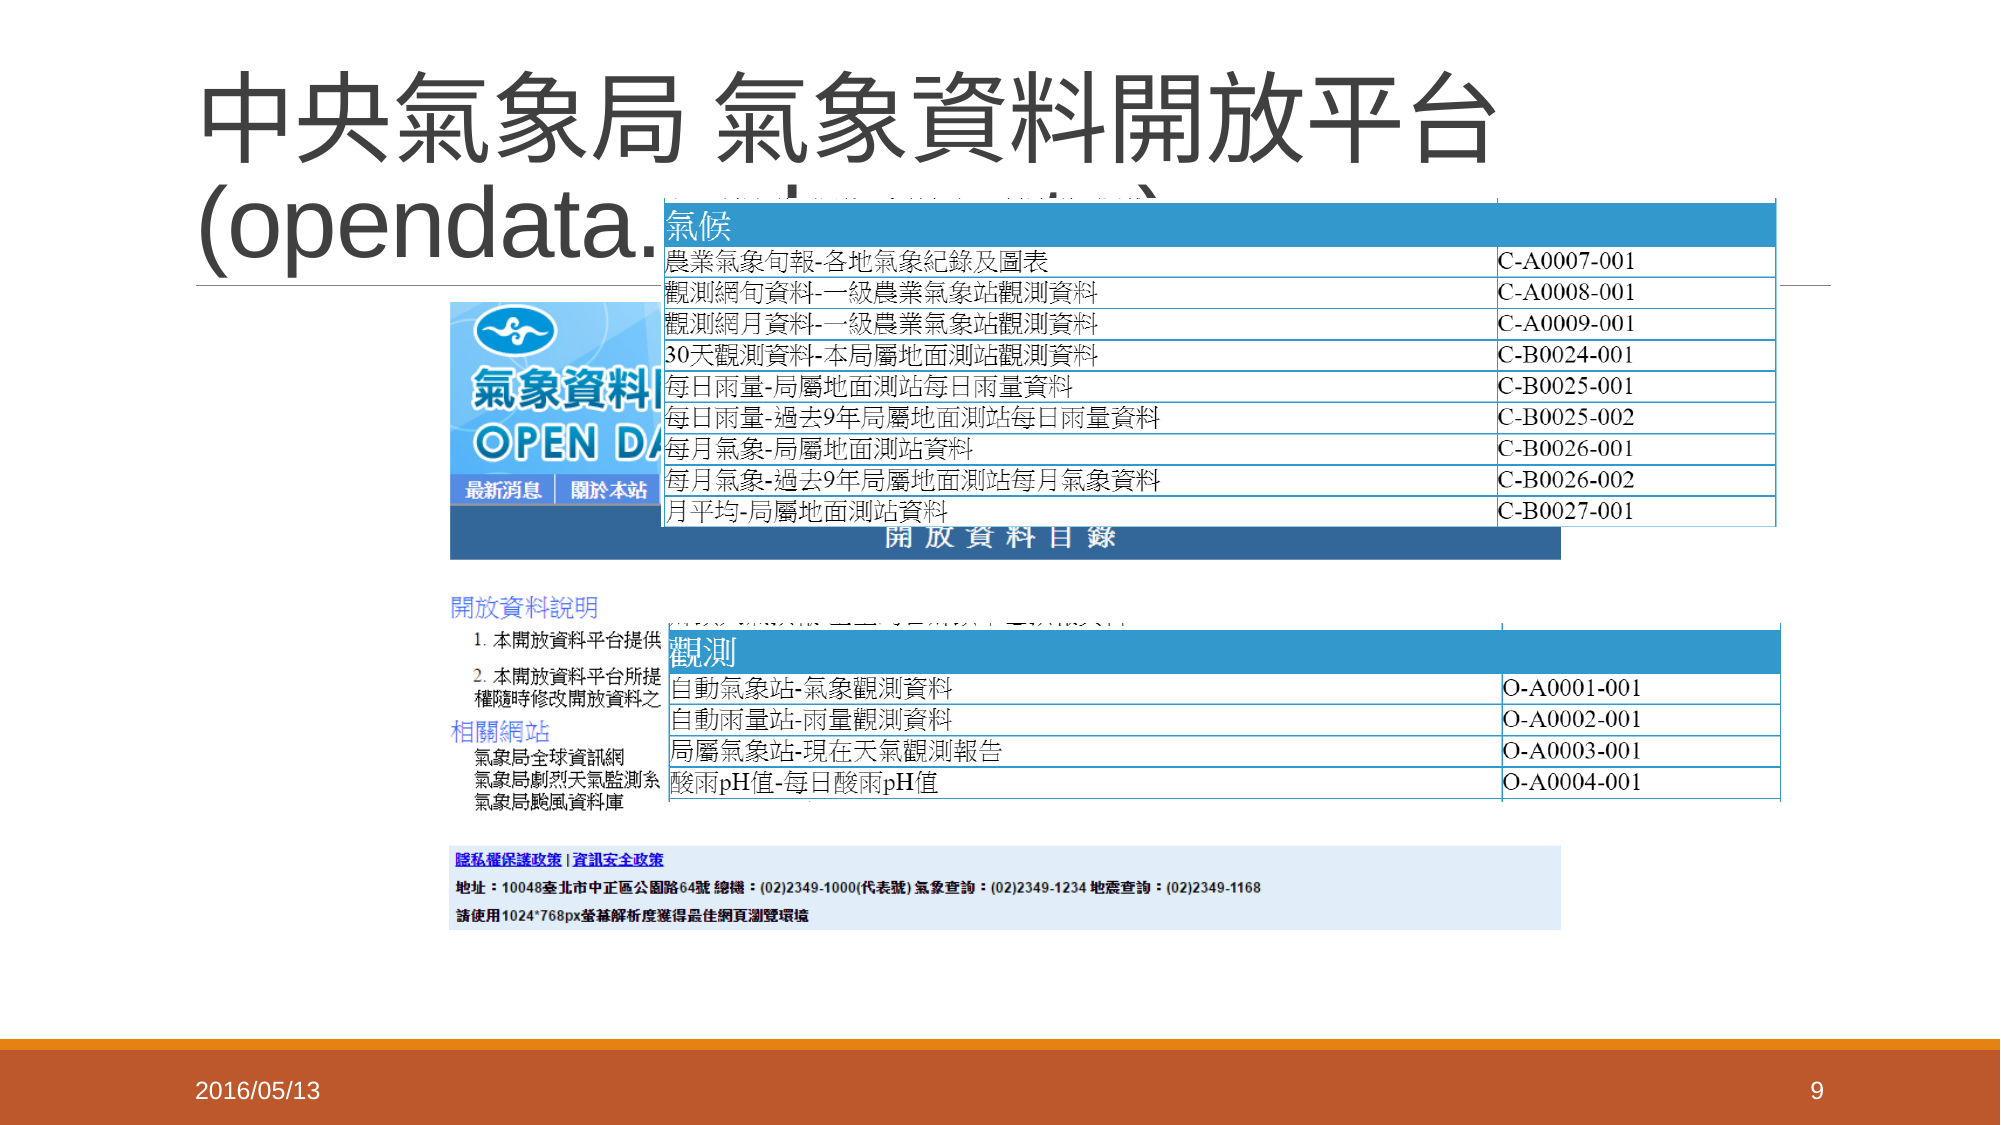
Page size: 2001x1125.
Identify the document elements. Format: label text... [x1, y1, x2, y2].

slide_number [180, 1059, 586, 1120]
title 中央氣象局 氣象資料開放平台 (opendata.cwb.gov.tw) [180, 47, 1830, 285]
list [448, 302, 1562, 964]
slide_number 9 [1624, 1059, 1840, 1120]
picture [660, 197, 1781, 528]
picture [660, 623, 1789, 803]
